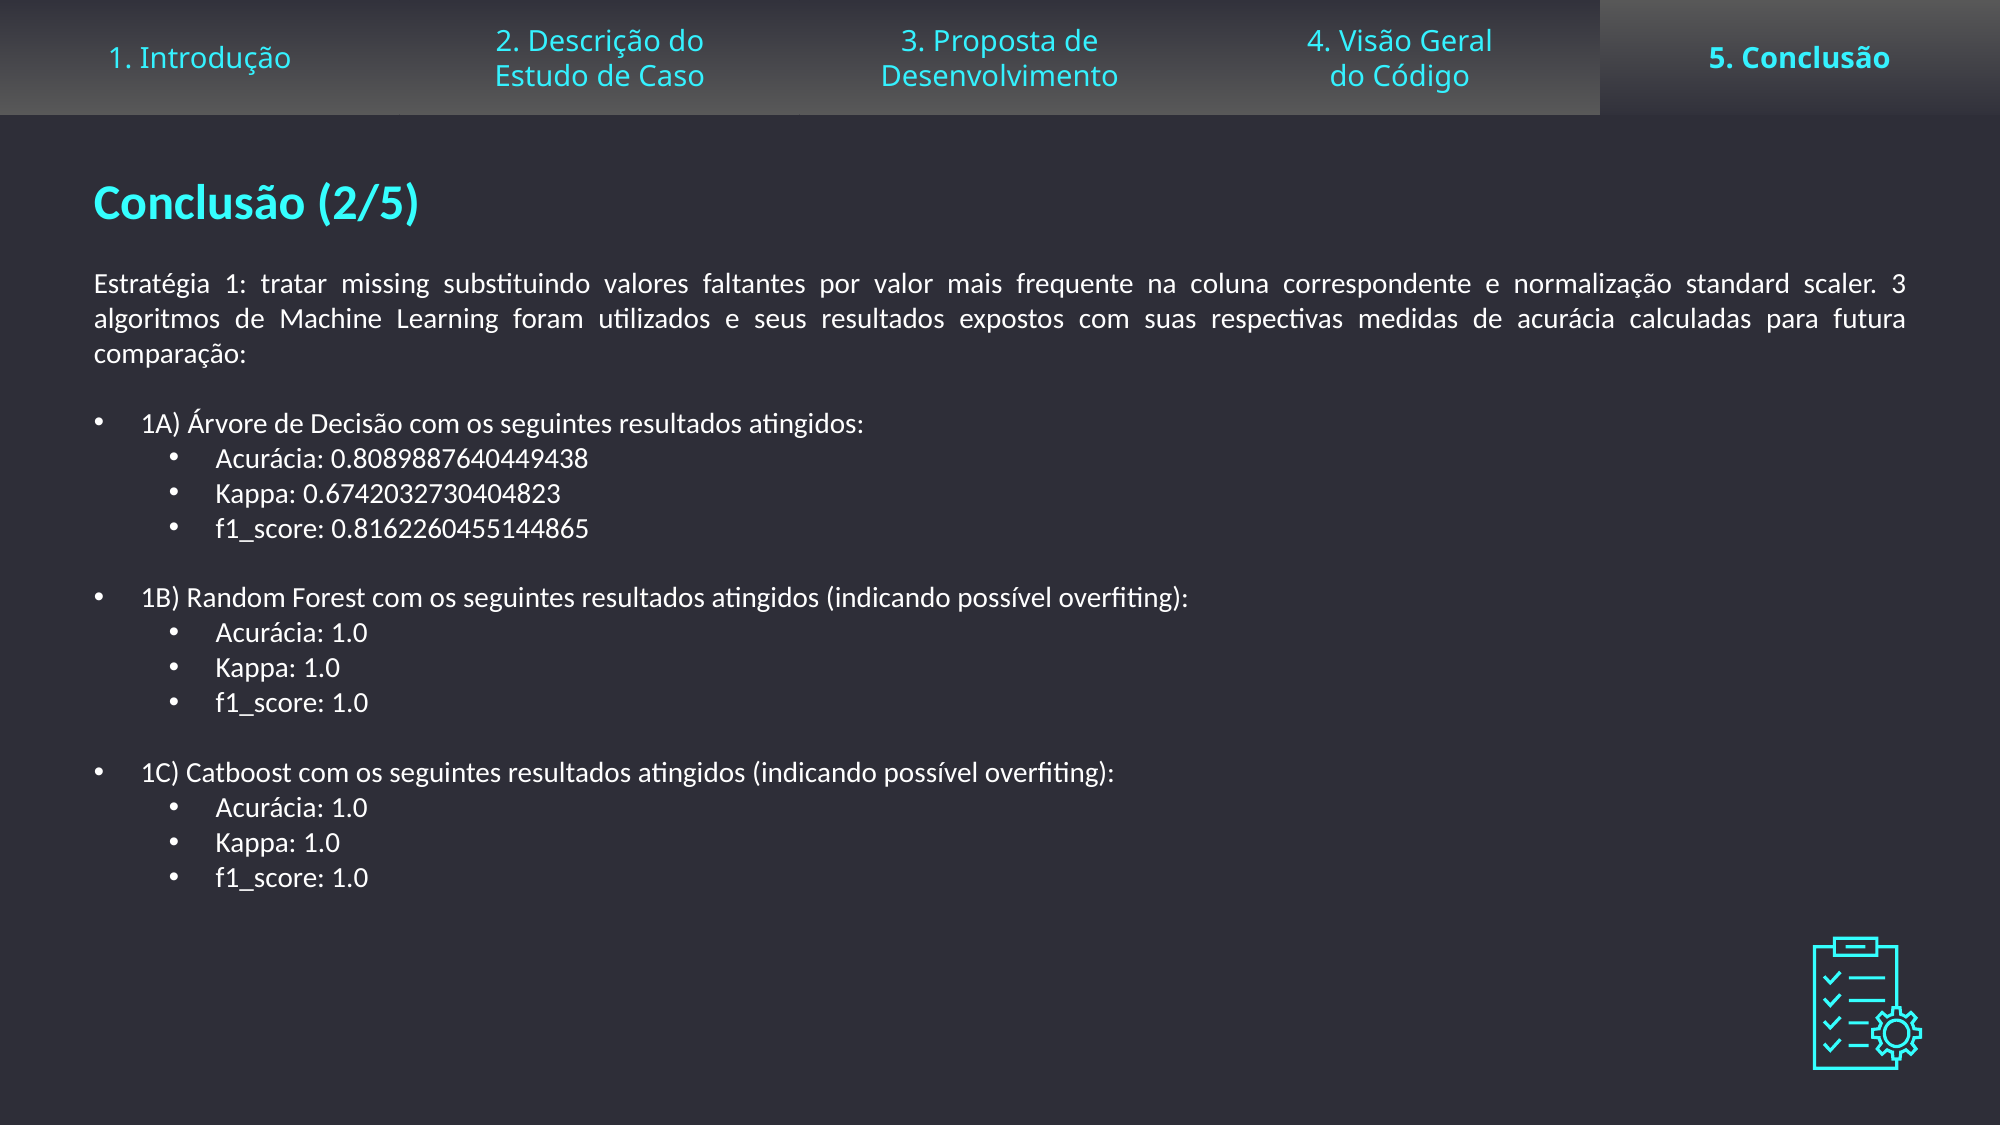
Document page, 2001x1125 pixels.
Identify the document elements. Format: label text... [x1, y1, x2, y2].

text_box 5. Conclusão [1599, 0, 2000, 115]
text_box 2. Descrição do Estudo de Caso [399, 0, 799, 115]
text_box 1. Introdução [0, 0, 399, 115]
text_box 4. Visão Geral do Código [1199, 0, 1599, 115]
text_box 3. Proposta de Desenvolvimento [799, 0, 1199, 115]
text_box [1812, 936, 1922, 1070]
text_box Conclusão (2/5) Estratégia 1: tratar missing substituindo valores faltantes por valor mais frequente na coluna correspondente e normalização standard scaler. 3 algoritmos de Machine Learning foram utilizados e seus resultados expostos com suas respectivas medidas de acurácia calculadas para futura comparação: 1A) Árvore de Decisão com os seguintes resultados atingidos: Acurácia: 0.8089887640449438 Kappa: 0.6742032730404823 f1_score: 0.8162260455144865 1B) Random Forest com os seguintes resultados atingidos (indicando possível overfiting): Acurácia: 1.0 Kappa: 1.0 f1_score: 1.0 1C) Catboost com os seguintes resultados atingidos (indicando possível overfiting): Acurácia: 1.0 Kappa: 1.0 f1_score: 1.0 [79, 161, 1923, 901]
